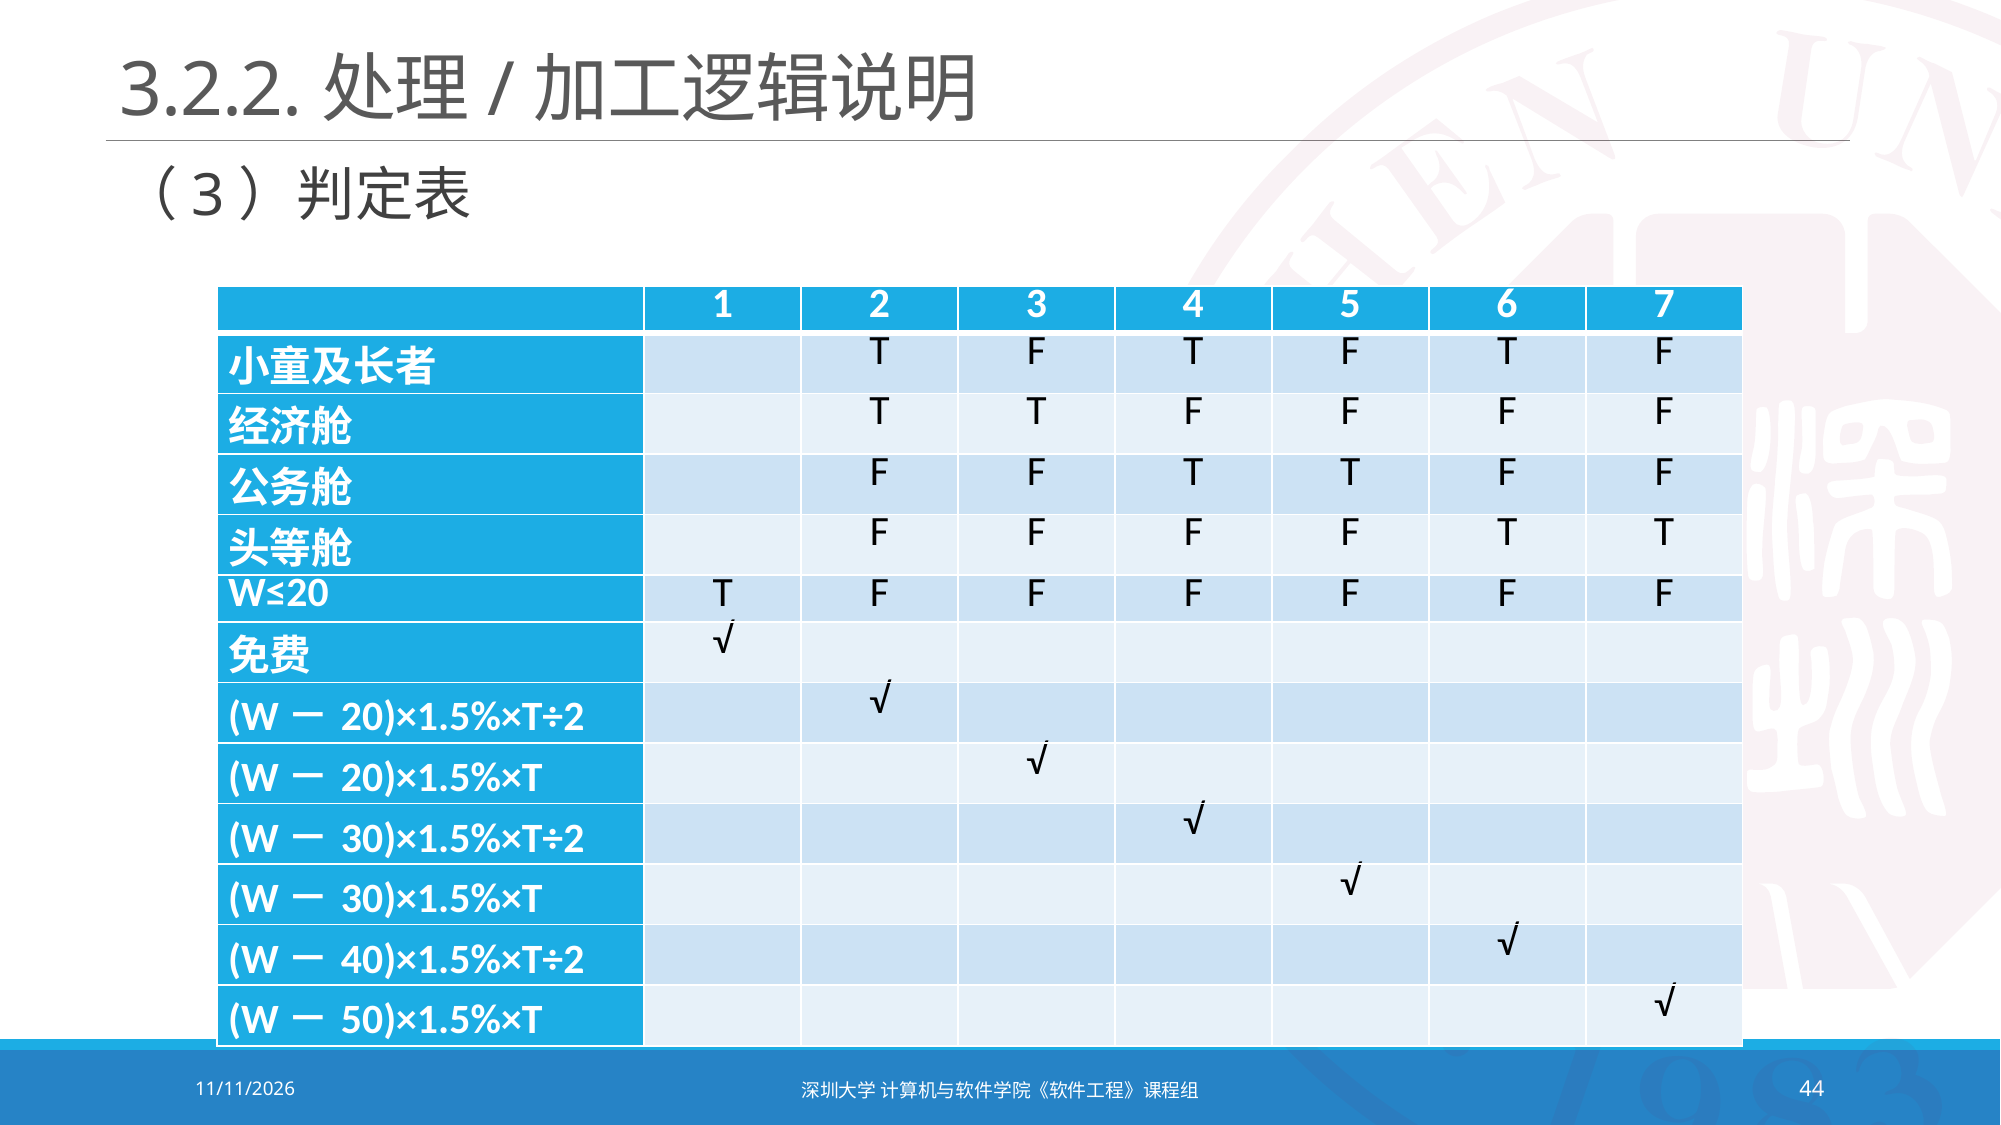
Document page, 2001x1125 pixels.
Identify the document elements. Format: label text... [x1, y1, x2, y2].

table_cell T [1273, 455, 1428, 514]
table_cell [1273, 986, 1428, 1045]
table_cell [1273, 623, 1428, 682]
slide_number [180, 1059, 586, 1120]
table_cell [802, 925, 957, 984]
table_cell [645, 925, 800, 984]
table_cell [802, 623, 957, 682]
table_cell T [959, 394, 1114, 453]
table_cell [645, 515, 800, 574]
table_cell T [802, 394, 957, 453]
table_cell F [1273, 394, 1428, 453]
table_cell [1430, 623, 1585, 682]
table_cell 小童及长者 [218, 336, 643, 393]
table_cell F [1273, 576, 1428, 621]
table_cell √ [1430, 925, 1585, 984]
table_cell F [1273, 336, 1428, 393]
table_header [218, 287, 643, 330]
table_cell F [959, 515, 1114, 574]
table_cell F [1587, 336, 1742, 393]
table_cell [645, 394, 800, 453]
table_header 4 [1116, 287, 1271, 330]
table_cell 头等舱 [218, 515, 643, 574]
table_cell T [802, 336, 957, 393]
slide_number 44 [1624, 1059, 1840, 1120]
table_cell [1116, 865, 1271, 924]
table_cell [1587, 744, 1742, 803]
table_header 3 [959, 287, 1114, 330]
table_cell [1430, 986, 1585, 1045]
table_cell √ [802, 683, 957, 742]
table_cell [645, 804, 800, 863]
table_cell 免费 [218, 623, 643, 682]
table_cell 公务舱 [218, 455, 643, 514]
table_cell [645, 455, 800, 514]
table_cell T [645, 576, 800, 621]
table_cell [645, 683, 800, 742]
table_cell F [802, 576, 957, 621]
table_cell (W－20)×1.5%×T [218, 744, 643, 803]
table_cell √ [645, 623, 800, 682]
table_cell (W－20)×1.5%×T÷2 [218, 683, 643, 742]
table_cell F [959, 576, 1114, 621]
table_cell [645, 986, 800, 1045]
table_cell 经济舱 [218, 394, 643, 453]
table_cell F [959, 455, 1114, 514]
table_cell [802, 744, 957, 803]
table_cell [1430, 744, 1585, 803]
table_cell F [959, 336, 1114, 393]
table_header 2 [802, 287, 957, 330]
table_cell [1587, 623, 1742, 682]
table_cell √ [1116, 804, 1271, 863]
table_cell [1116, 925, 1271, 984]
table_cell (W－40)×1.5%×T÷2 [218, 925, 643, 984]
table_cell F [1116, 576, 1271, 621]
table_cell [802, 986, 957, 1045]
table_cell F [1116, 394, 1271, 453]
table_cell F [802, 515, 957, 574]
table_cell [1587, 865, 1742, 924]
table_cell F [1116, 515, 1271, 574]
table_cell [1587, 925, 1742, 984]
table_cell [1587, 804, 1742, 863]
table_cell [1273, 925, 1428, 984]
title 3.2.2.处理/加工逻辑说明 [104, 0, 1856, 139]
table_cell [959, 865, 1114, 924]
table_cell [1273, 744, 1428, 803]
table_cell F [1430, 455, 1585, 514]
table_cell (W－30)×1.5%×T [218, 865, 643, 924]
table_cell F [1430, 576, 1585, 621]
table_cell [1430, 865, 1585, 924]
table_cell F [1587, 576, 1742, 621]
table_cell [1273, 804, 1428, 863]
table_cell [1116, 986, 1271, 1045]
table_cell F [1587, 394, 1742, 453]
table_cell [1116, 683, 1271, 742]
table_cell [959, 804, 1114, 863]
table_cell F [1273, 515, 1428, 574]
table_cell [959, 683, 1114, 742]
footer 深圳大学 计算机与软件学院《软件工程》课程组 [604, 1059, 1396, 1120]
table_cell [959, 986, 1114, 1045]
table_cell F [1430, 394, 1585, 453]
table_header 7 [1587, 287, 1742, 330]
table_cell [959, 623, 1114, 682]
table_cell [802, 804, 957, 863]
table_header 6 [1430, 287, 1585, 330]
table_cell F [1587, 455, 1742, 514]
table_cell [802, 865, 957, 924]
table_cell [645, 865, 800, 924]
table_cell [1116, 623, 1271, 682]
table_cell T [1116, 455, 1271, 514]
table_cell [1587, 683, 1742, 742]
table_cell [1273, 683, 1428, 742]
list （3）判定表 [104, 158, 1878, 1008]
table_cell T [1116, 336, 1271, 393]
table_cell F [802, 455, 957, 514]
table_header 1 [645, 287, 800, 330]
table_cell [645, 336, 800, 393]
table_cell (W－50)×1.5%×T [218, 986, 643, 1045]
table_cell T [1430, 515, 1585, 574]
table_cell [959, 925, 1114, 984]
table_cell √ [959, 744, 1114, 803]
table_cell √ [1587, 986, 1742, 1045]
table_cell [1430, 804, 1585, 863]
table_cell T [1430, 336, 1585, 393]
table_cell T [1587, 515, 1742, 574]
table_cell (W－30)×1.5%×T÷2 [218, 804, 643, 863]
table_cell W≤20 [218, 576, 643, 621]
table_header 5 [1273, 287, 1428, 330]
table_cell √ [1273, 865, 1428, 924]
table_cell [645, 744, 800, 803]
table_cell [1116, 744, 1271, 803]
table_cell [1430, 683, 1585, 742]
